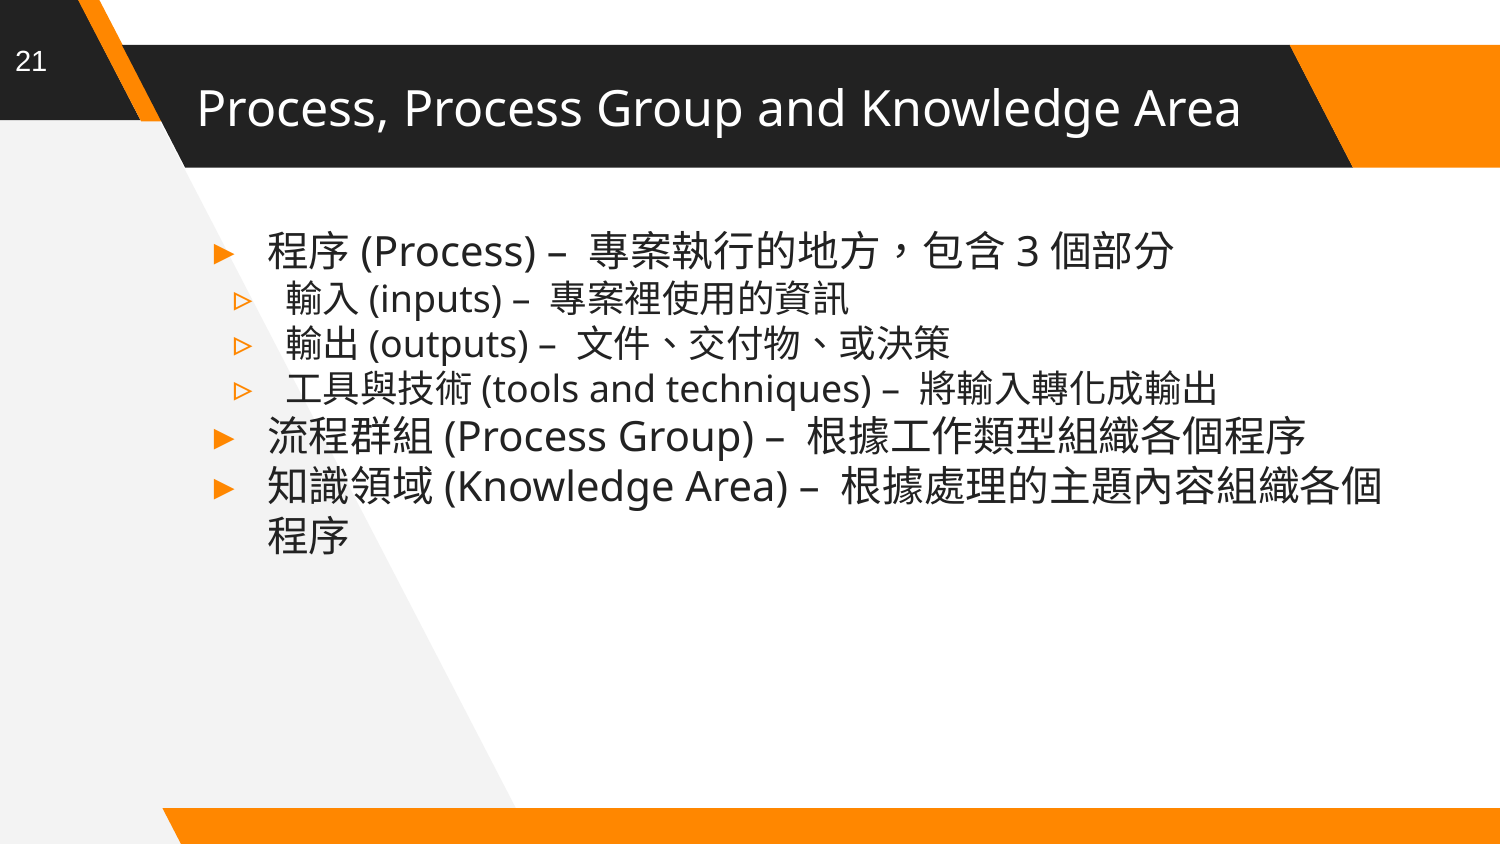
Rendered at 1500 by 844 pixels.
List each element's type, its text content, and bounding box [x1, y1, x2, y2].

list 程序(Process) – 專案執行的地方，包含3個部分 輸入(inputs) – 專案裡使用的資訊 輸出(outputs) – 文件、交付物、或決策 工具與技術(tools and techniques) – 將輸入轉化成輸出 流程群組(Process Group) – 根據工作類型組織各個程序 知識領域(Knowledge Area) – 根據處理的主題內容組織各個程序 [181, 209, 1425, 808]
slide_number 21 [0, 0, 98, 121]
title Process, Process Group and Knowledge Area [181, 45, 1285, 169]
